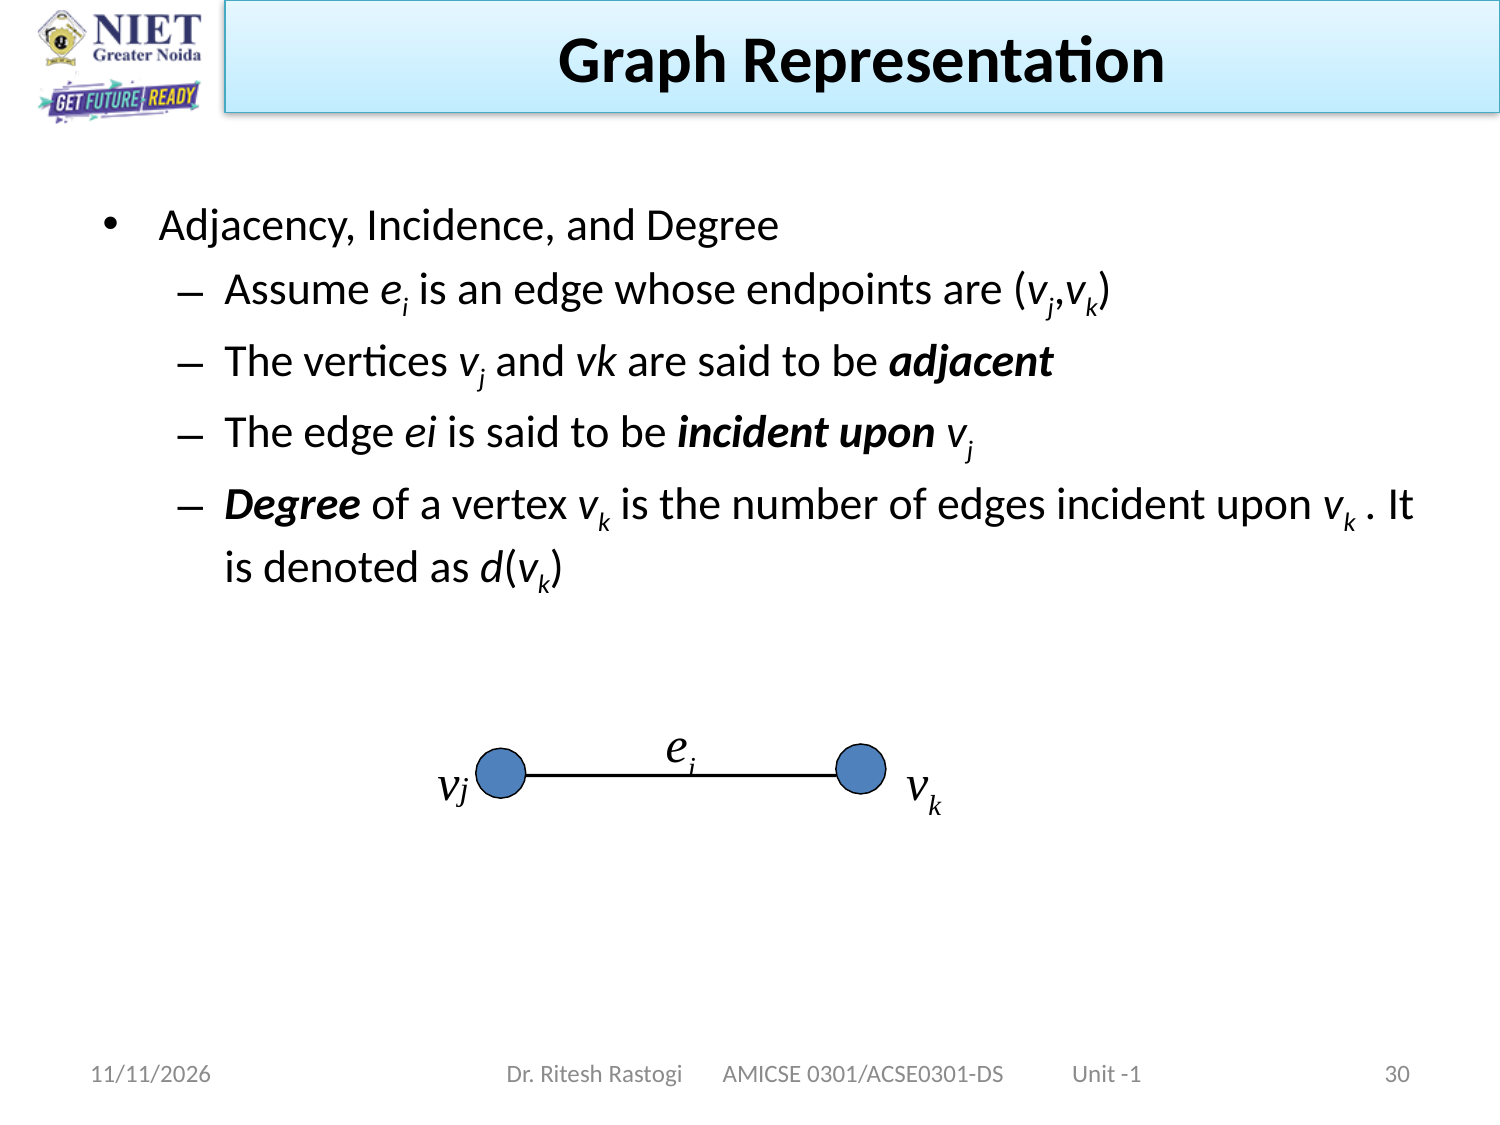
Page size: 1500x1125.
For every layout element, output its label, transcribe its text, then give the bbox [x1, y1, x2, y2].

slide_number 15-Jan-23 [75, 1042, 412, 1103]
text_box vj vk [422, 682, 957, 829]
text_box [474, 712, 887, 800]
picture [0, 0, 238, 135]
text_box [238, 0, 1500, 75]
text_box Graph Representation [241, 75, 1500, 113]
footer Dr. Ritesh Rastogi AMICSE 0301/ACSE0301-DS Unit -1 [412, 1042, 1074, 1103]
list Adjacency, Incidence, and Degree Assume ei is an edge whose endpoints are (vj,vk) The vertices vj and vk are said to be adjacent The edge ei is said to be incident upon vj Degree of a vertex vk is the number of edges incident upon vk . It is denoted as d(vk) [87, 187, 1438, 613]
slide_number 30 [1074, 1042, 1425, 1103]
